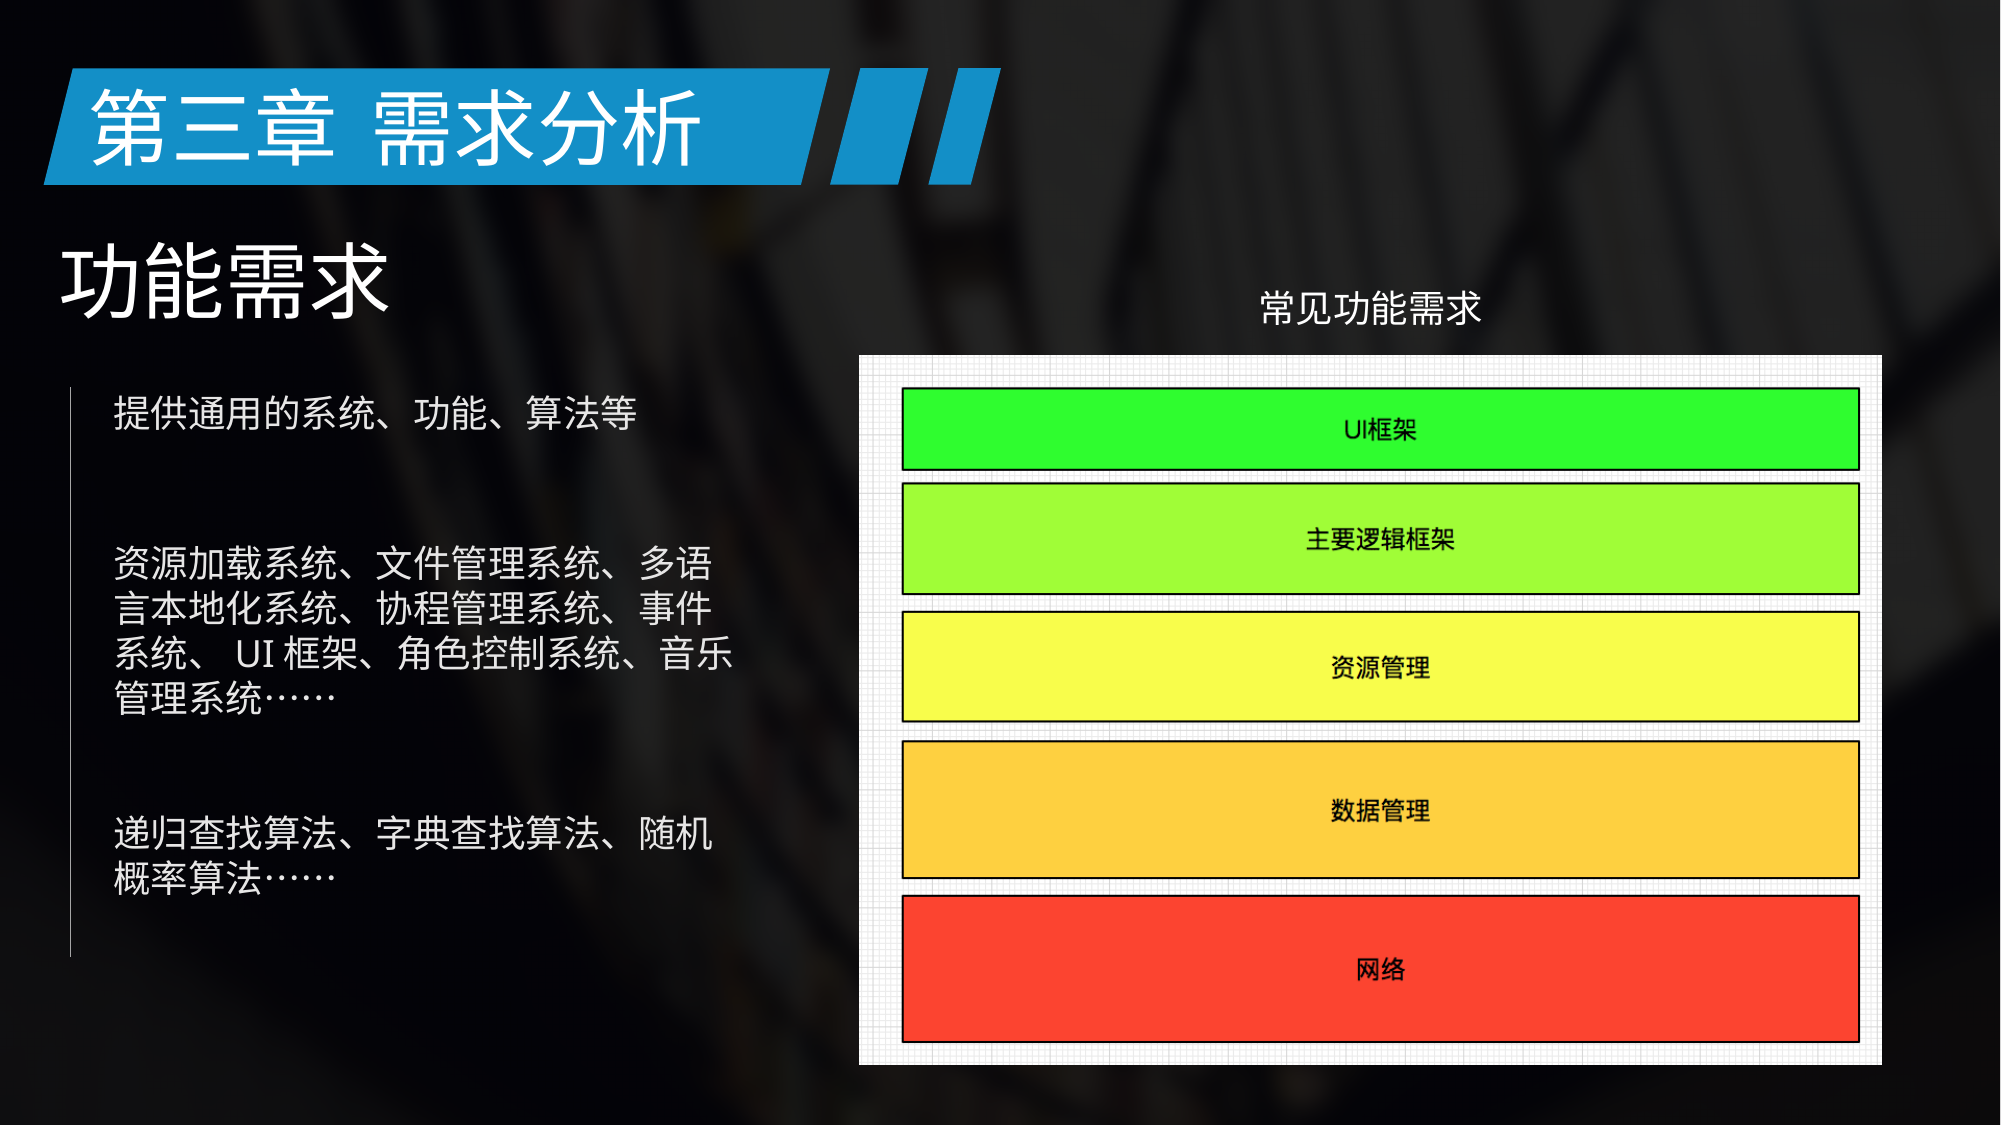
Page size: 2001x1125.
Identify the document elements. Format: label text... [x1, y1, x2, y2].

text_box 资源加载系统、文件管理系统、多语言本地化系统、协程管理系统、事件系统、UI框架、角色控制系统、音乐管理系统…… 递归查找算法、字典查找算法、随机概率算法…… [98, 532, 763, 908]
text_box 第三章 [73, 68, 353, 184]
text_box 提供通用的系统、功能、算法等 [98, 382, 763, 442]
text_box 常见功能需求 [1001, 277, 1741, 338]
text_box [828, 67, 930, 186]
text_box [927, 67, 1003, 186]
text_box [42, 67, 832, 186]
picture [859, 355, 1882, 1065]
text_box 功能需求 [43, 221, 407, 337]
text_box 需求分析 [355, 68, 719, 184]
